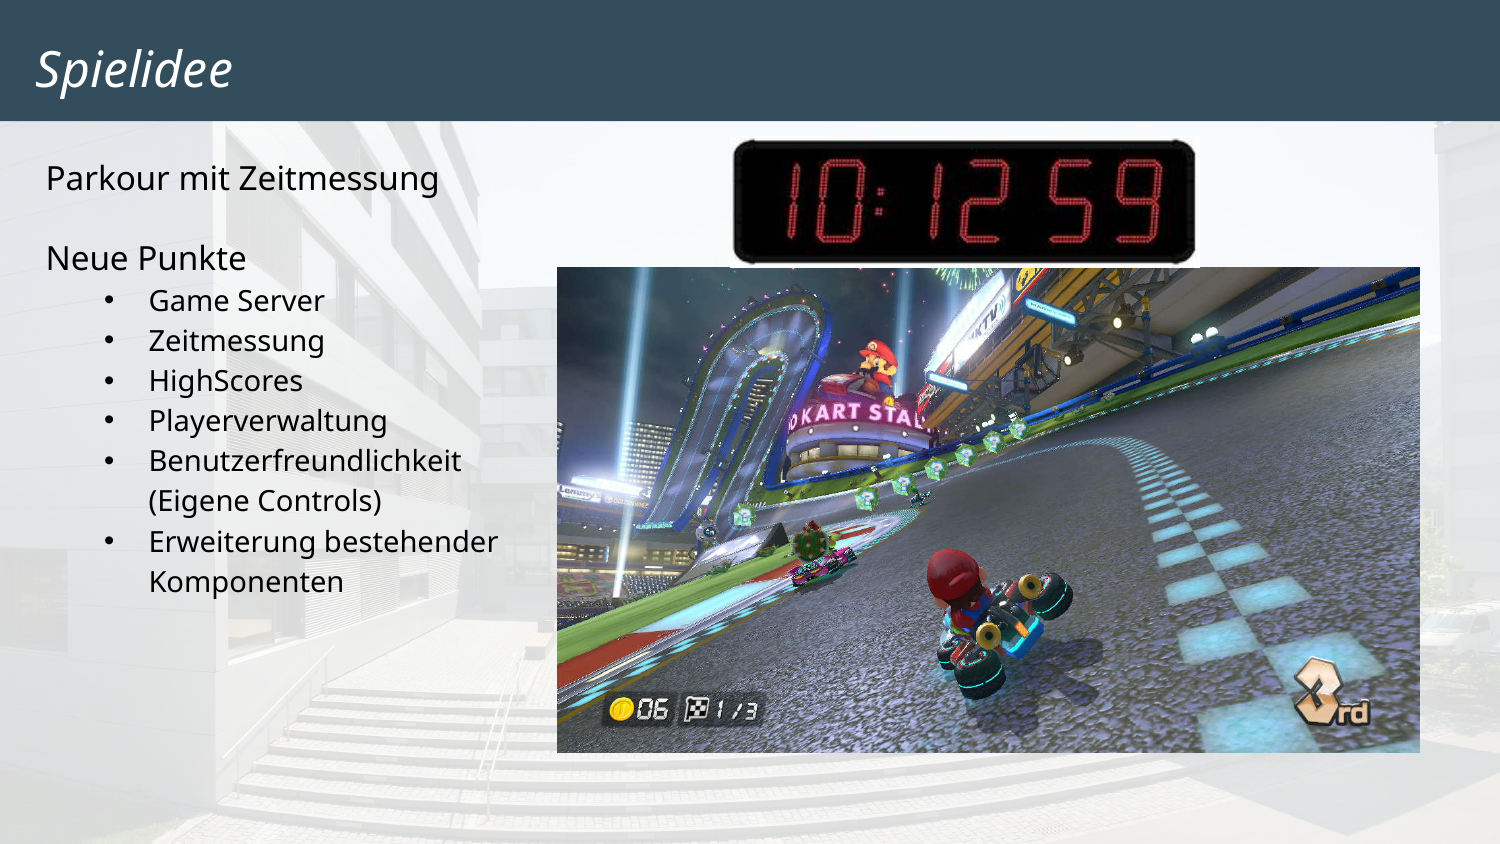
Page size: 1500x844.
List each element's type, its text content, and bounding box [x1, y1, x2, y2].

list Parkour mit Zeitmessung Neue Punkte Game Server Zeitmessung HighScores Playerverwaltung Benutzerfreundlichkeit (Eigene Controls) Erweiterung bestehender Komponenten [30, 142, 1448, 774]
title Spielidee [20, 22, 1142, 125]
picture [557, 136, 1420, 753]
